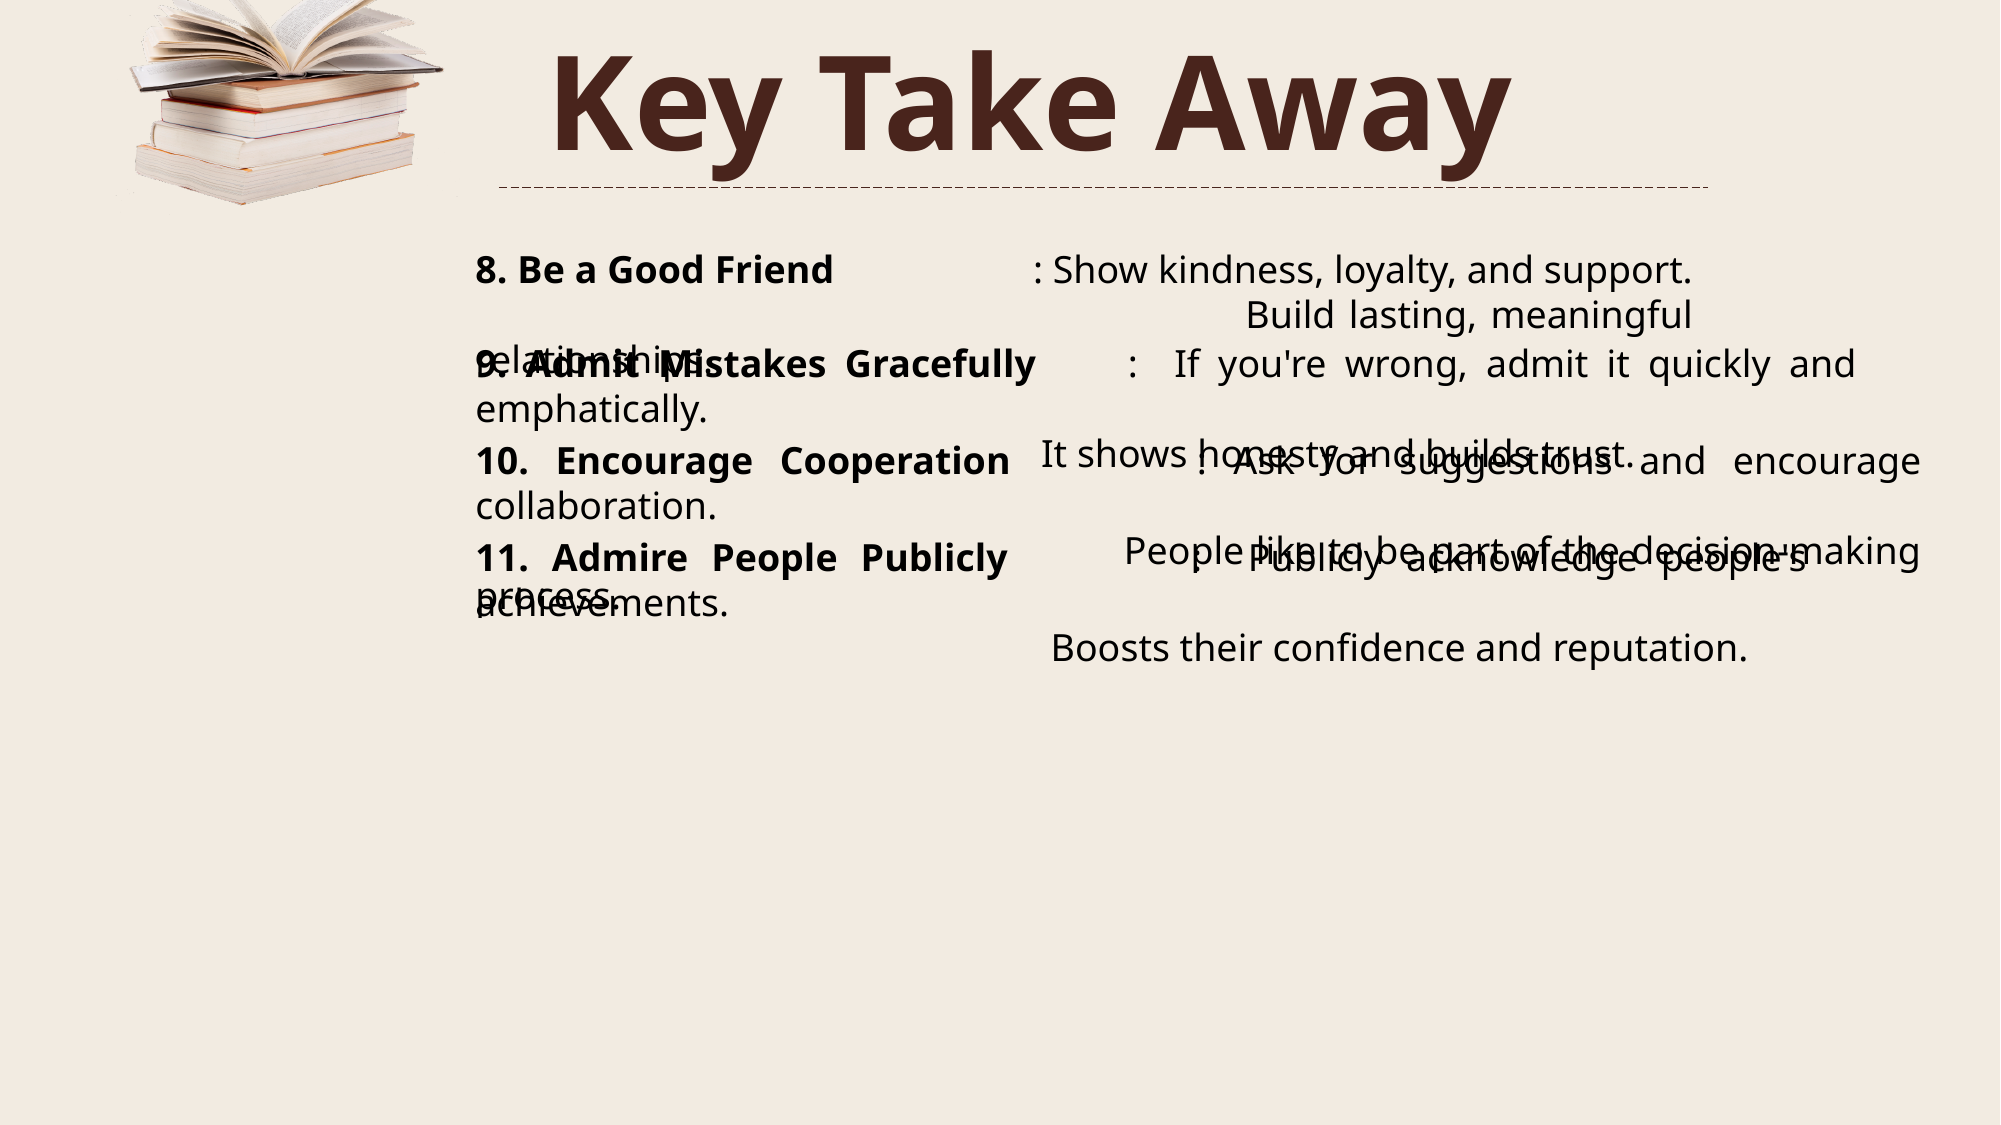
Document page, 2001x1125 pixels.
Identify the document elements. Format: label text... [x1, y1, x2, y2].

picture [111, 0, 461, 218]
text_box 9. Admit Mistakes Gracefully : If you're wrong, admit it quickly and emphatically. It shows honesty and builds trust. [460, 332, 1872, 429]
text_box 10. Encourage Cooperation : Ask for suggestions and encourage collaboration. People like to be part of the decision-making process. [460, 429, 1937, 625]
text_box Key Take Away [532, 11, 1675, 184]
text_box 8. Be a Good Friend : Show kindness, loyalty, and support. Build lasting, meaningful relationships. [460, 238, 1709, 332]
text_box 11. Admire People Publicly : Publicly acknowledge people's achievements. Boosts their confidence and reputation. [460, 526, 1822, 677]
